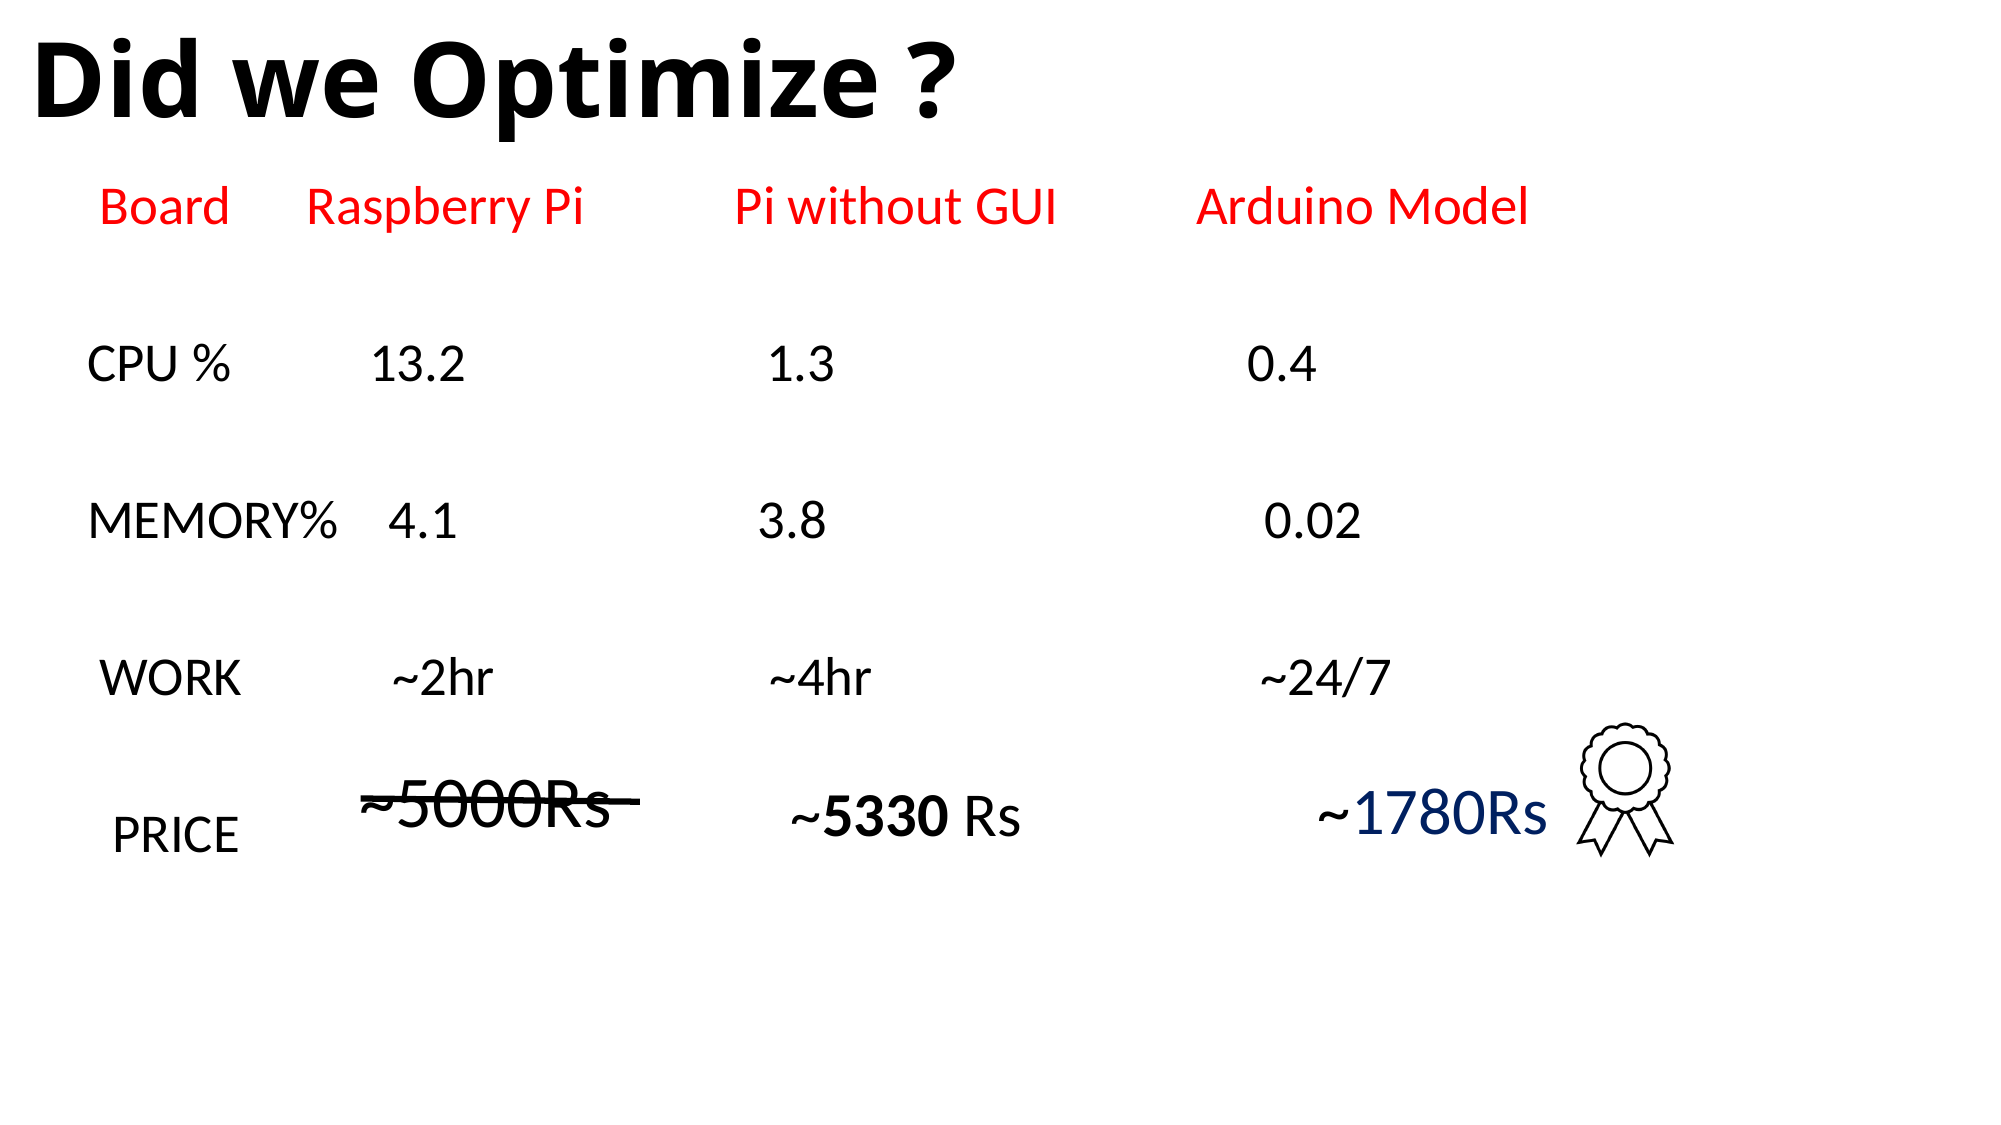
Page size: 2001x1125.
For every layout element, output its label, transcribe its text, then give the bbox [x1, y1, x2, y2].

list Board Raspberry Pi Pi without GUI Arduino Model CPU % 13.2 1.3 0.4 MEMORY% 4.1 3.8 0.02 WORK ~2hr ~4hr ~24/7 PRICE [22, 169, 1934, 878]
text_box ~5330 Rs [775, 766, 1080, 857]
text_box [360, 798, 640, 802]
picture [1549, 714, 1700, 865]
text_box ~5000Rs [327, 746, 715, 937]
title Did we Optimize ? [14, 0, 1740, 193]
text_box ~1780Rs [1287, 760, 1626, 935]
